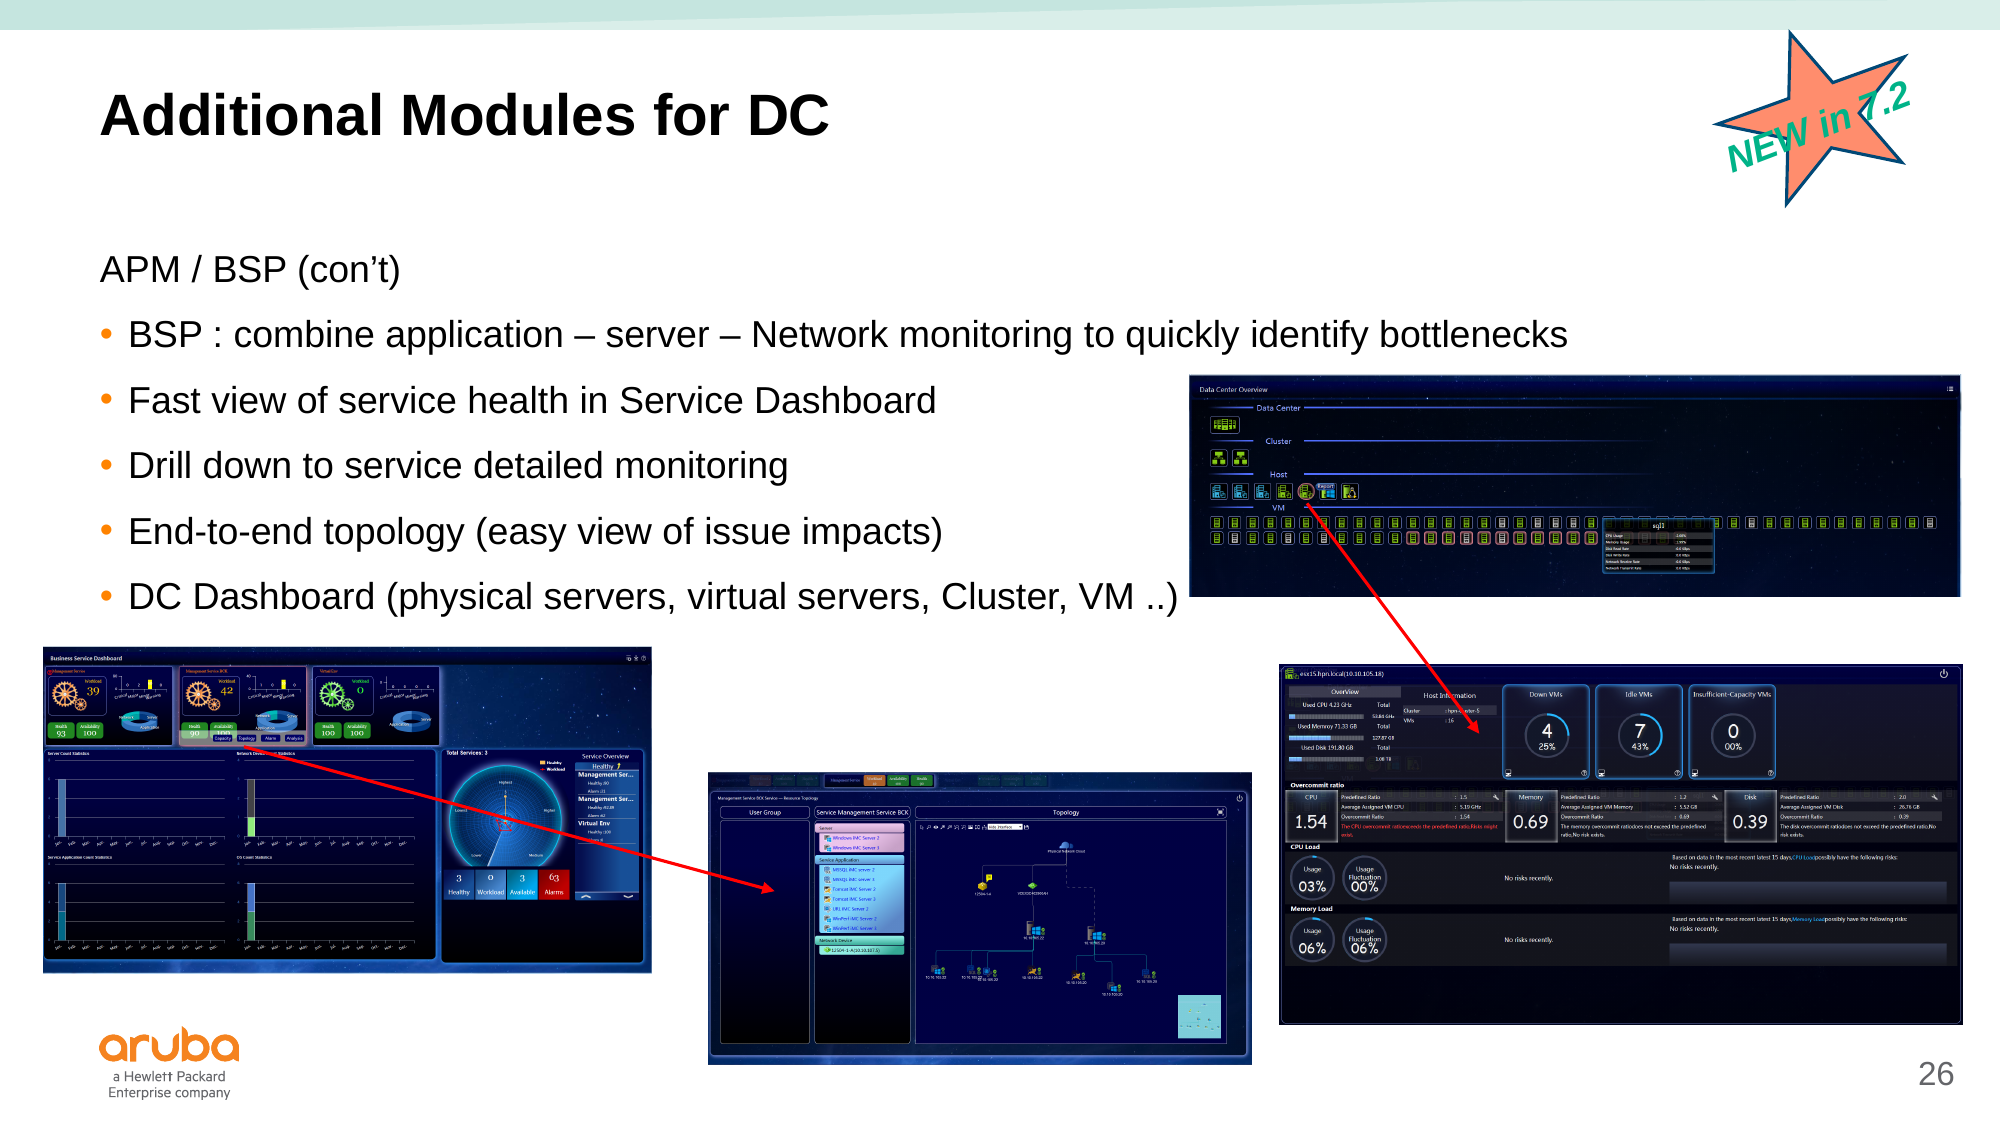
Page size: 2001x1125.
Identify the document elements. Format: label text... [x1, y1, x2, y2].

text_box [1713, 30, 1908, 132]
picture [1188, 374, 1962, 597]
picture [708, 772, 1252, 1065]
picture [43, 646, 652, 974]
text_box [1851, 141, 1905, 165]
title Additional Modules for DC [99, 85, 1900, 225]
picture [1279, 664, 1963, 1025]
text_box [243, 746, 775, 892]
list APM / BSP (con’t) BSP : combine application – server – Network monitoring to quickly identify bottlenecks Fast view of service health in Service Dashboard Drill down to service detailed monitoring End-to-end topology (easy view of issue impacts) DC Dashboard (physical servers, virtual servers, Cluster, VM ..) [99, 249, 1900, 1000]
picture [99, 1026, 239, 1100]
text_box NEW in 7.2 [1720, 60, 1958, 195]
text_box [1307, 503, 1480, 734]
text_box [1785, 166, 1819, 207]
